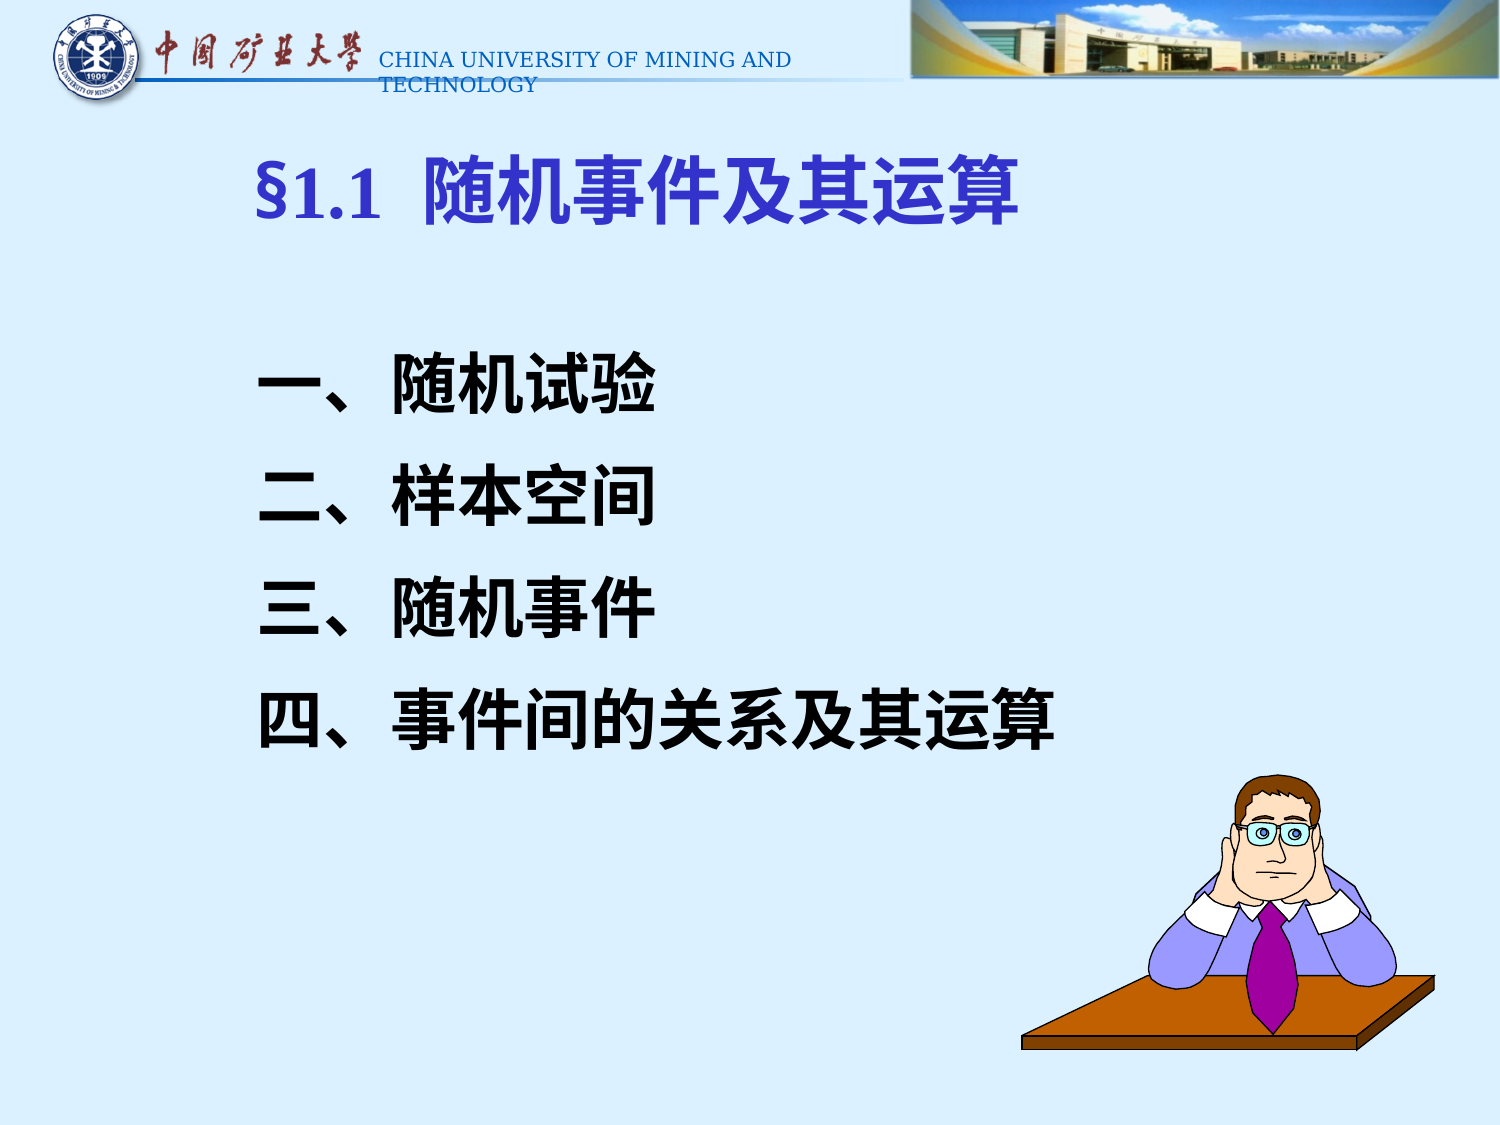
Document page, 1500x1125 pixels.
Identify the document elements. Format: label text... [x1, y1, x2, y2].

text_box §1.1 随机事件及其运算 [112, 136, 1164, 242]
text_box 一、随机试验 二、样本空间 三、随机事件 四、事件间的关系及其运算 [242, 302, 1140, 765]
picture [912, 0, 1497, 77]
picture [49, 10, 150, 111]
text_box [1021, 774, 1435, 1051]
